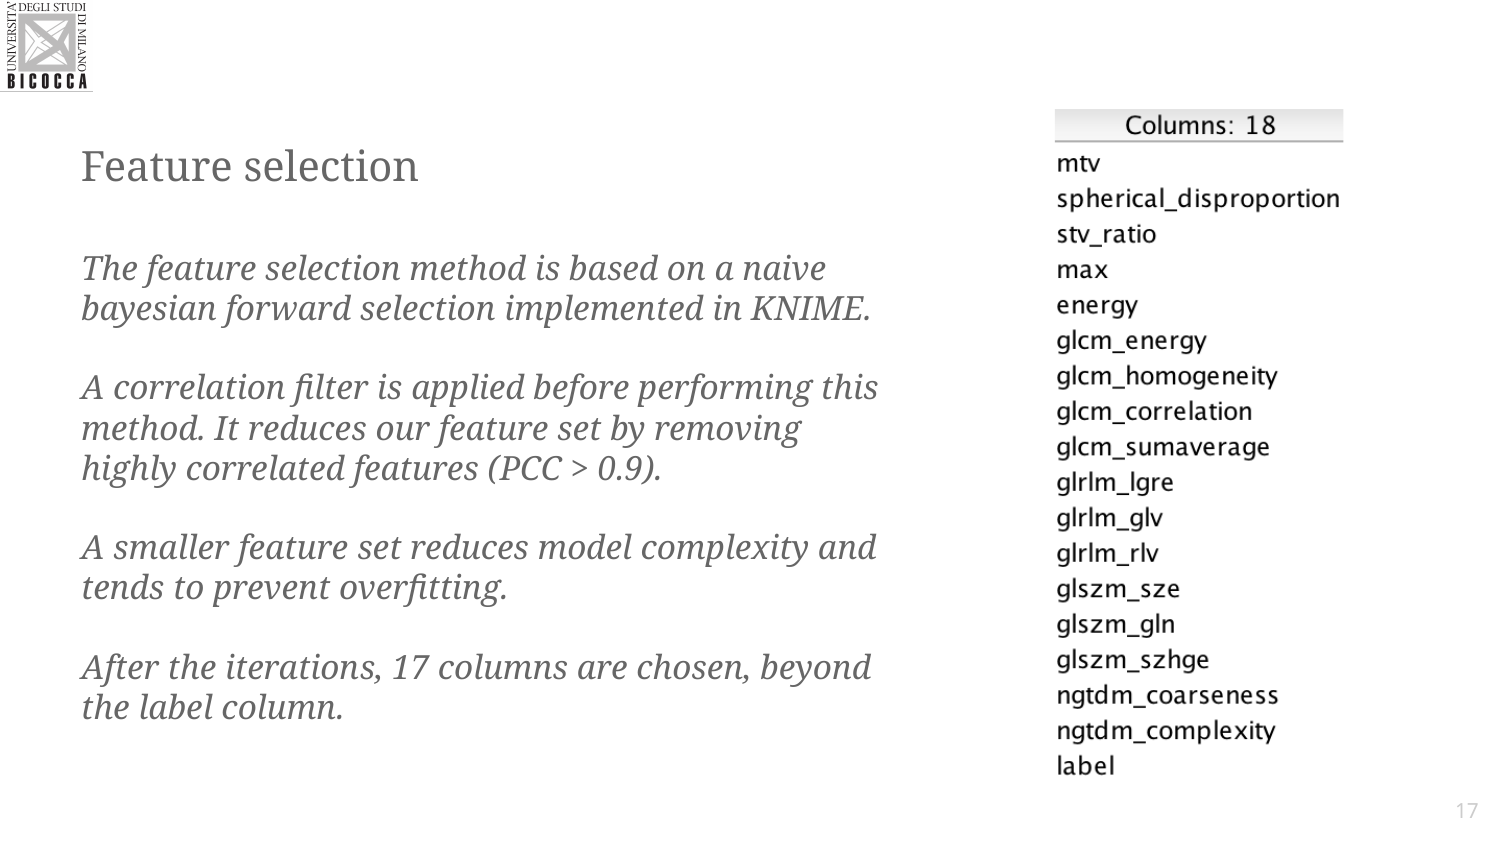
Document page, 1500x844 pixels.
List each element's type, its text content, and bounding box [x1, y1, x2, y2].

picture [1054, 108, 1344, 785]
slide_number 17 [1403, 779, 1494, 844]
text_box The feature selection method is based on a naive bayesian forward selection implemented in KNIME. A correlation filter is applied before performing this method. It reduces our feature set by removing highly correlated features (PCC > 0.9). A smaller feature set reduces model complexity and tends to prevent overfitting. After the iterations, 17 columns are chosen, beyond the label column. [66, 239, 896, 814]
picture [0, 0, 93, 92]
text_box Feature selection [66, 132, 841, 197]
